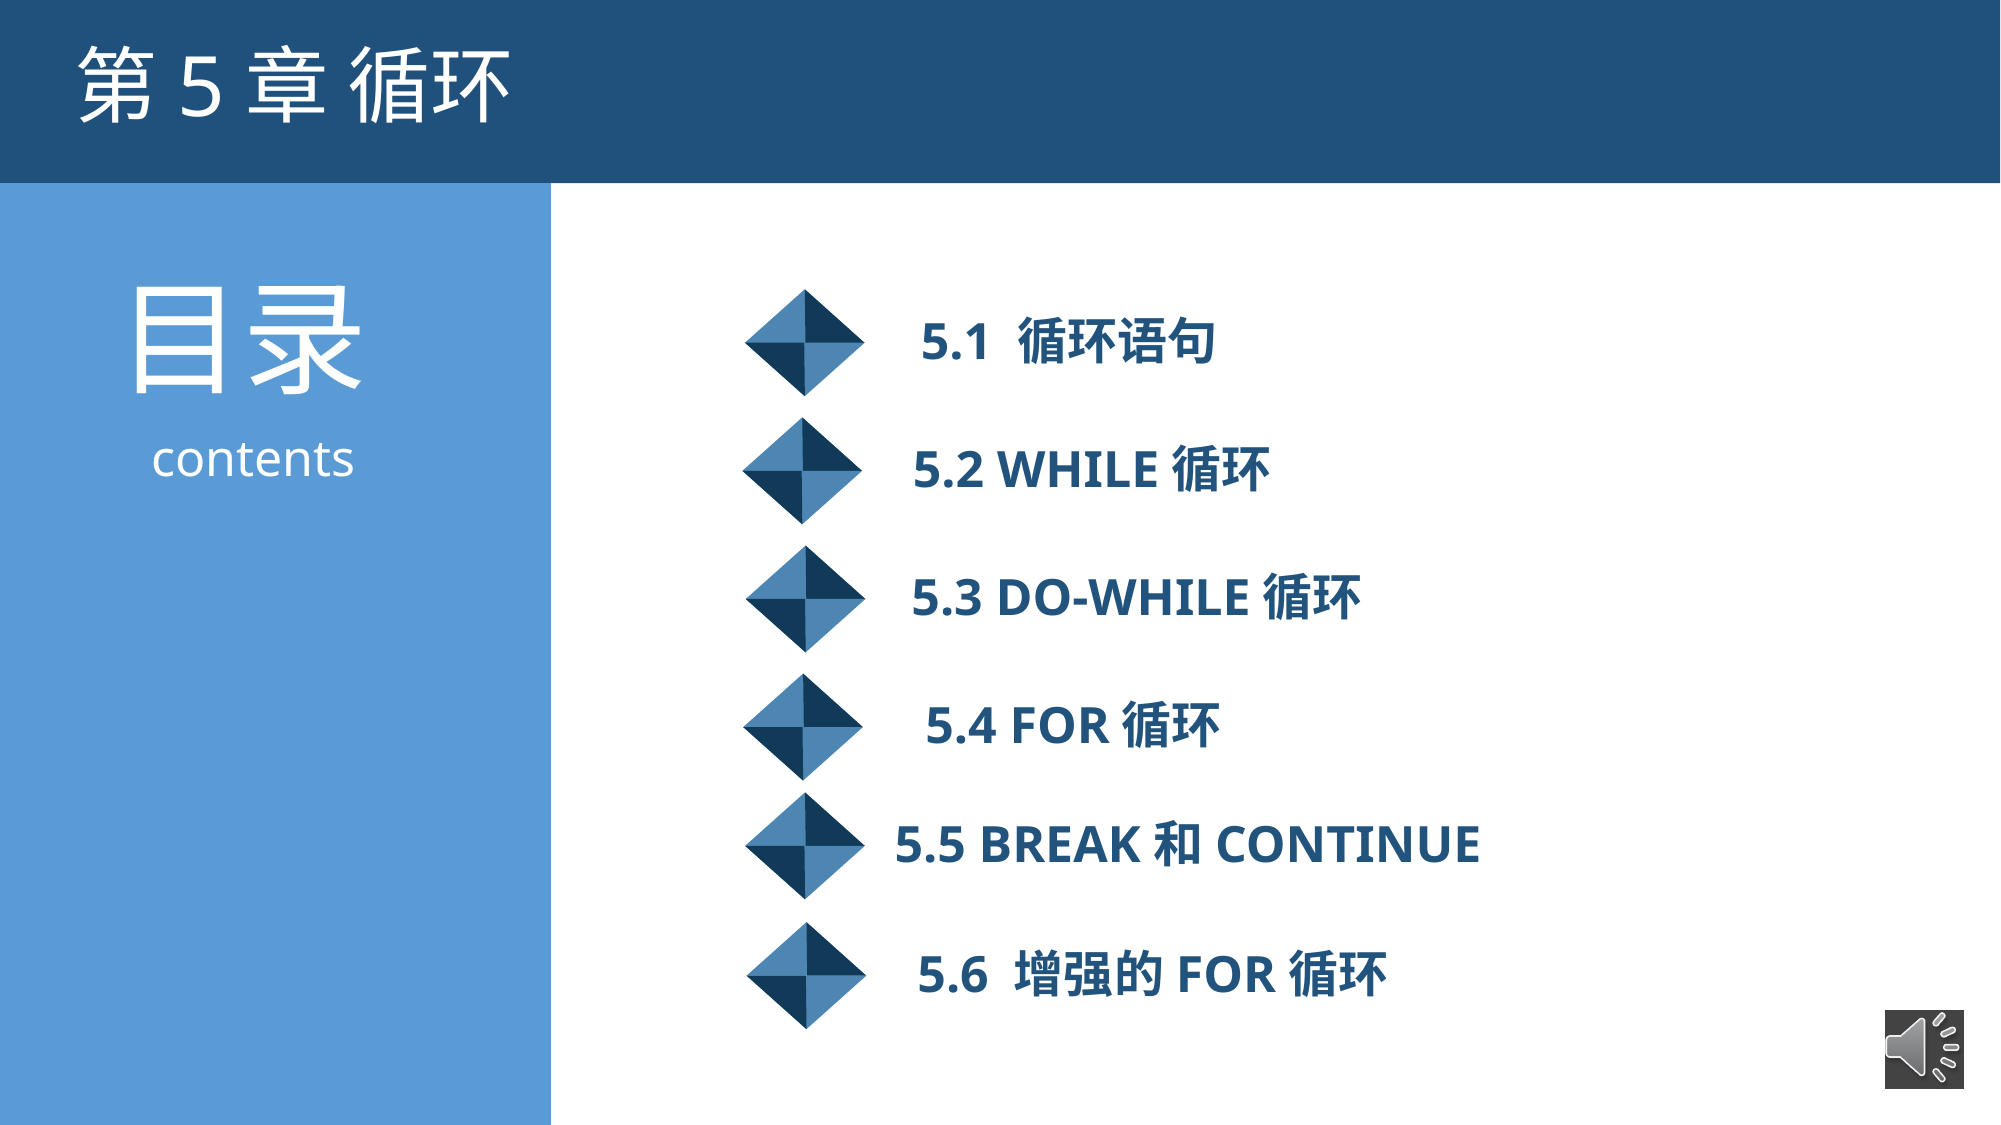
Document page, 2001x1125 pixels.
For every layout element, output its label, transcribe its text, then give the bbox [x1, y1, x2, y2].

text_box 5.4 for循环 [913, 688, 1235, 760]
text_box 5.2 while循环 [900, 431, 1284, 504]
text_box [743, 673, 863, 781]
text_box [744, 289, 865, 397]
text_box 5.5 break和continue [882, 806, 1494, 879]
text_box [745, 545, 866, 653]
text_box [746, 922, 867, 1030]
picture [1884, 1009, 1965, 1090]
text_box 第5章 循环 [60, 25, 1270, 141]
text_box 5.1 循环语句 [908, 303, 1230, 376]
text_box 5.3 do-while循环 [899, 559, 1375, 632]
text_box 5.6 增强的for循环 [905, 936, 1401, 1009]
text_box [745, 792, 865, 900]
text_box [742, 417, 863, 525]
